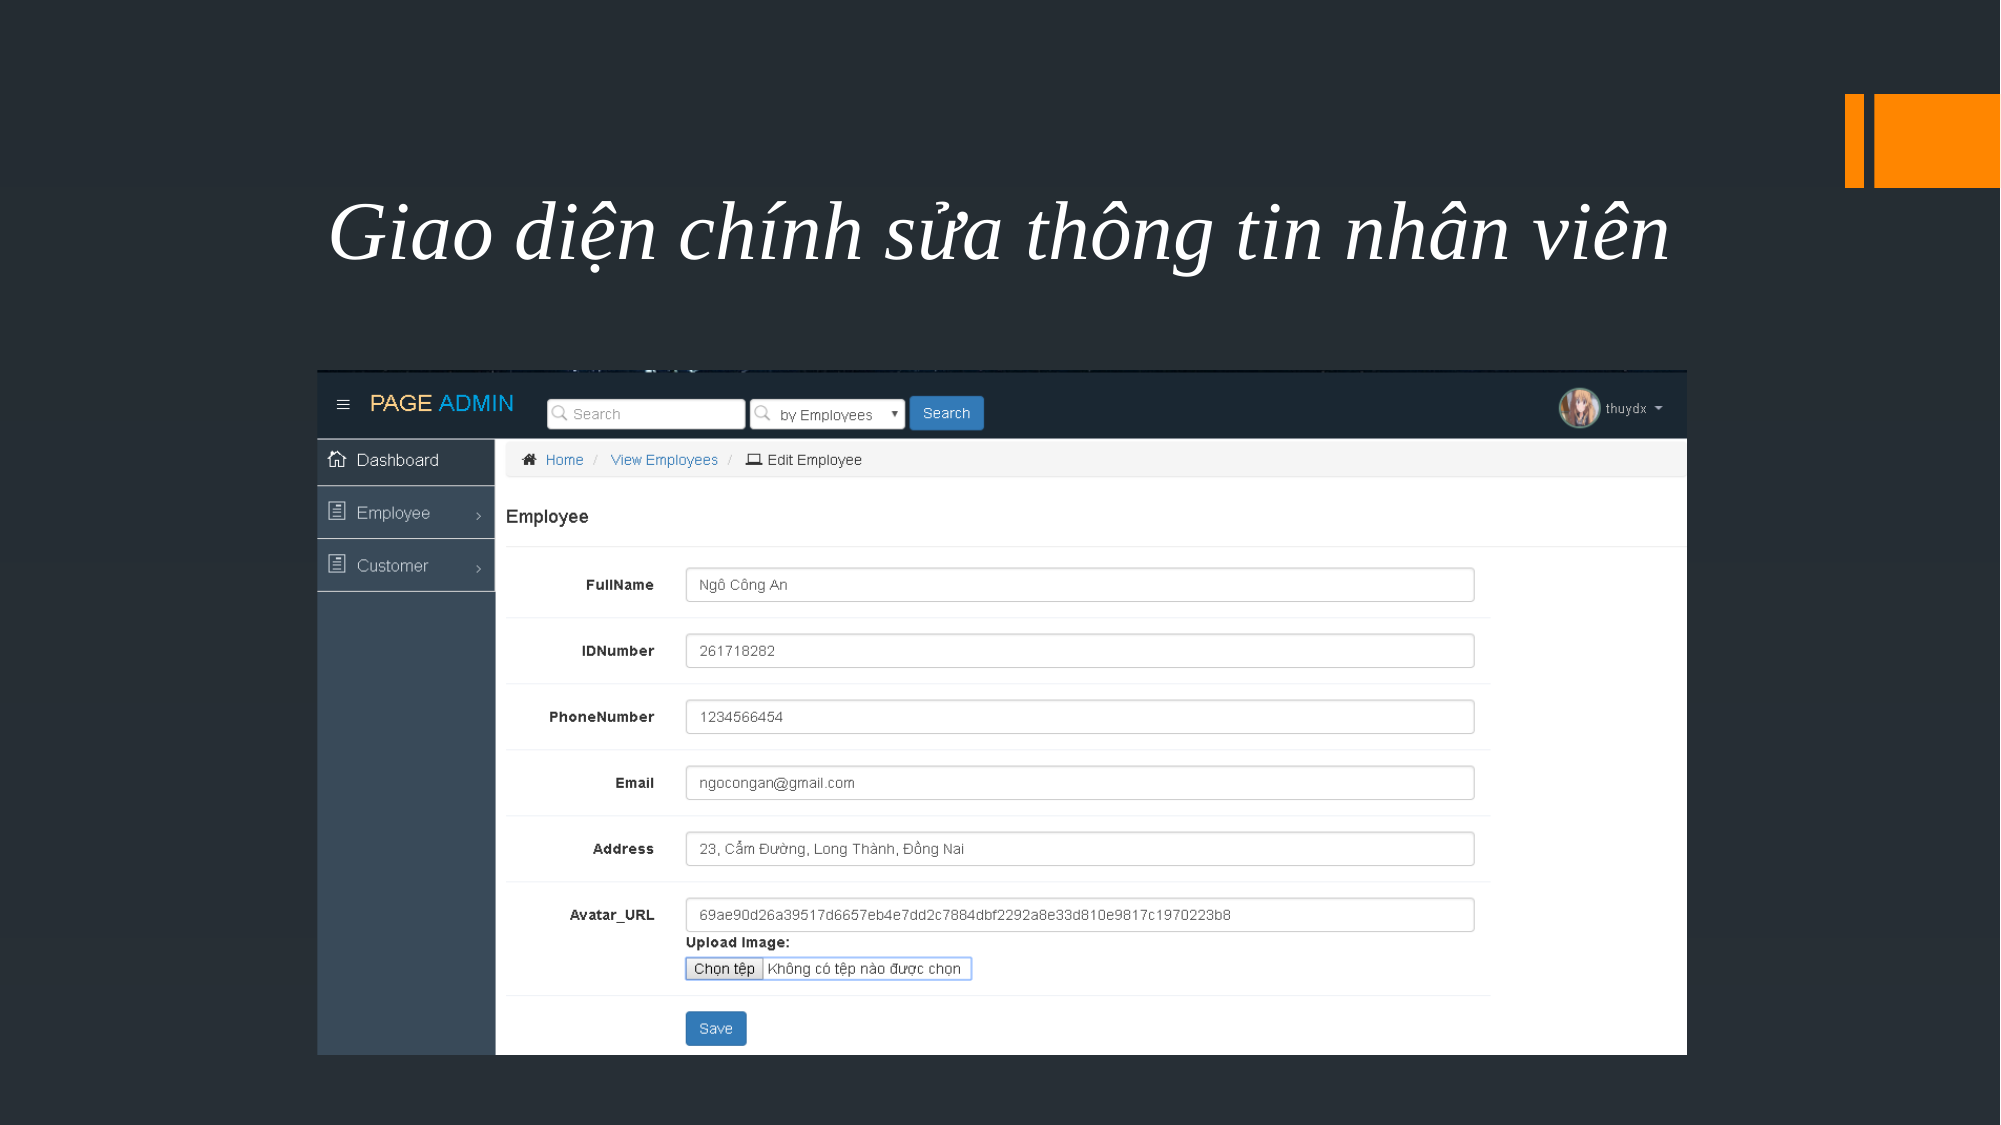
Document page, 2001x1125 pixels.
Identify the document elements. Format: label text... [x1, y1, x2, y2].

text_box Giao diện chính sửa thông tin nhân viên [265, 168, 1735, 284]
picture [316, 369, 1688, 1055]
